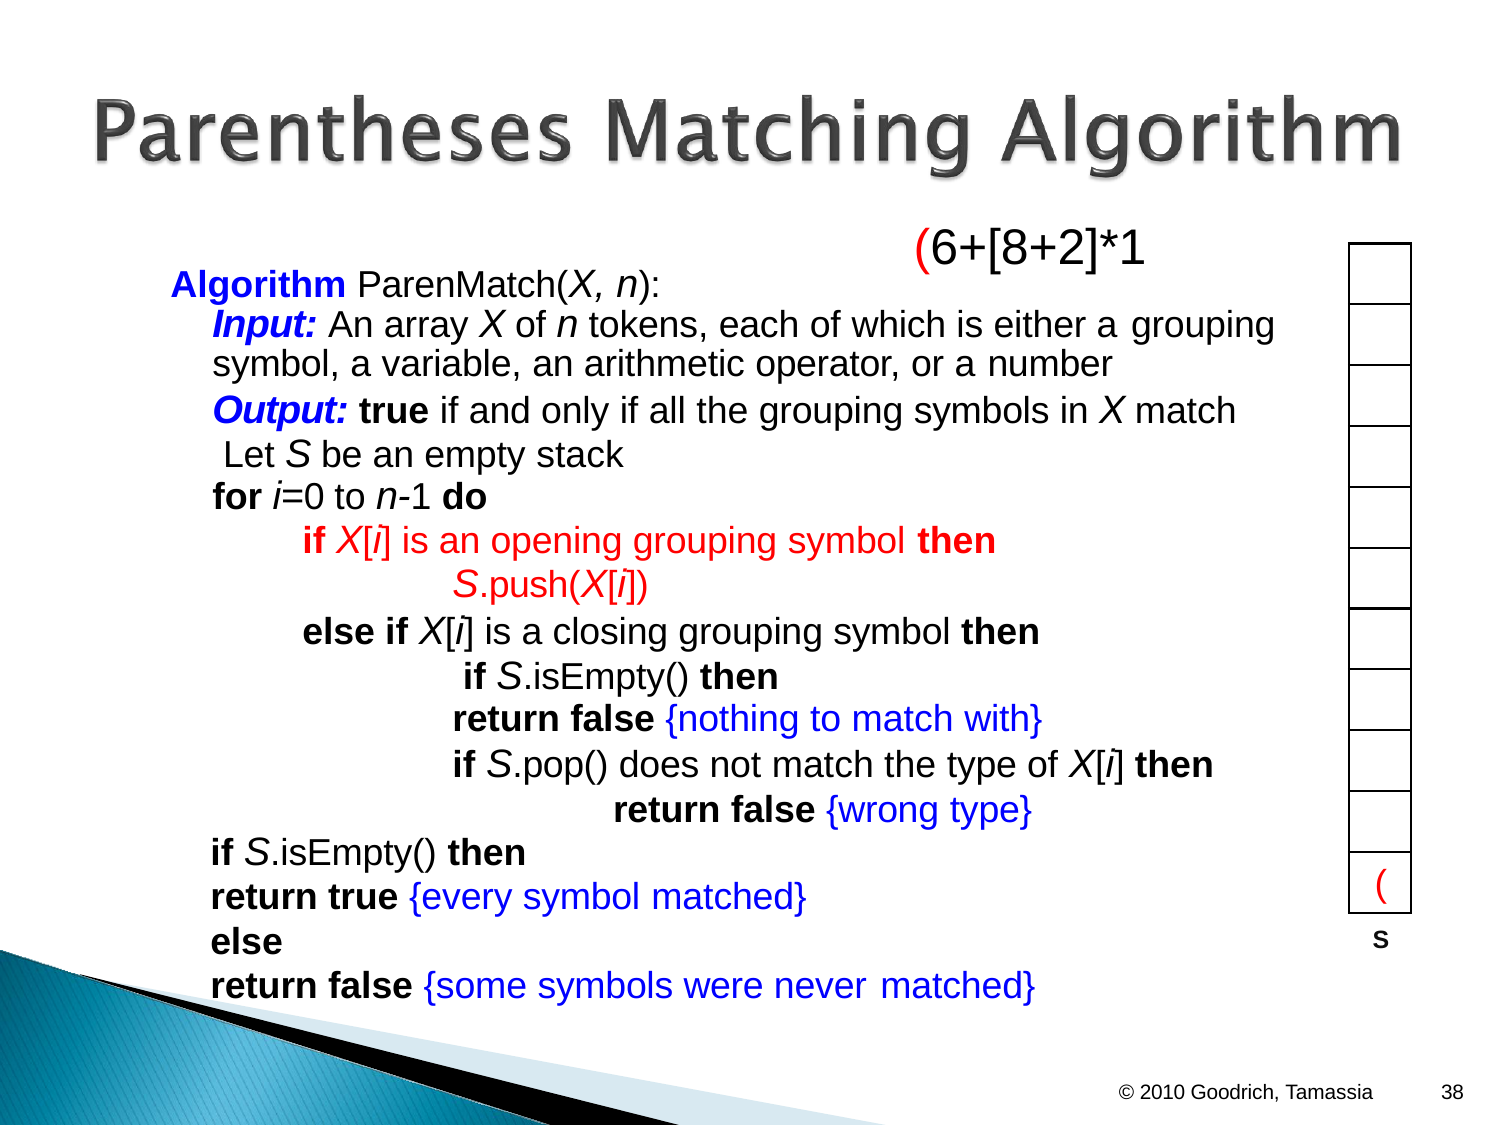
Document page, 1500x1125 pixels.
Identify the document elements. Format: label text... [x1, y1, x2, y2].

text_box S [1370, 923, 1392, 954]
title (6+[8+2]*1 [219, 214, 1281, 403]
footer © 2010 Goodrich, Tamassia [1116, 1080, 1380, 1125]
list Input: An array X of n tokens, each of which is either a grouping symbol, a variable, an arithmetic operator, or a number Output: true if and only if all the grouping symbols in X match Let S be an empty stack for i=0 to n-1 do if X[i] is an opening grouping symbol then S.push(X[i]) else if X[i] is a closing grouping symbol then if S.isEmpty() then return false {nothing to match with} if S.pop() does not match the type of X[i] then return false {wrong type} if S.isEmpty() then return true {every symbol matched} else return false {some symbols were never matched} [210, 302, 1279, 1007]
text_box ( [1372, 858, 1390, 904]
picture [0, 948, 558, 1125]
text_box [7, 60, 1460, 198]
text_box Algorithm ParenMatch(X, n): [168, 257, 219, 306]
slide_number 25 [1436, 1080, 1469, 1125]
